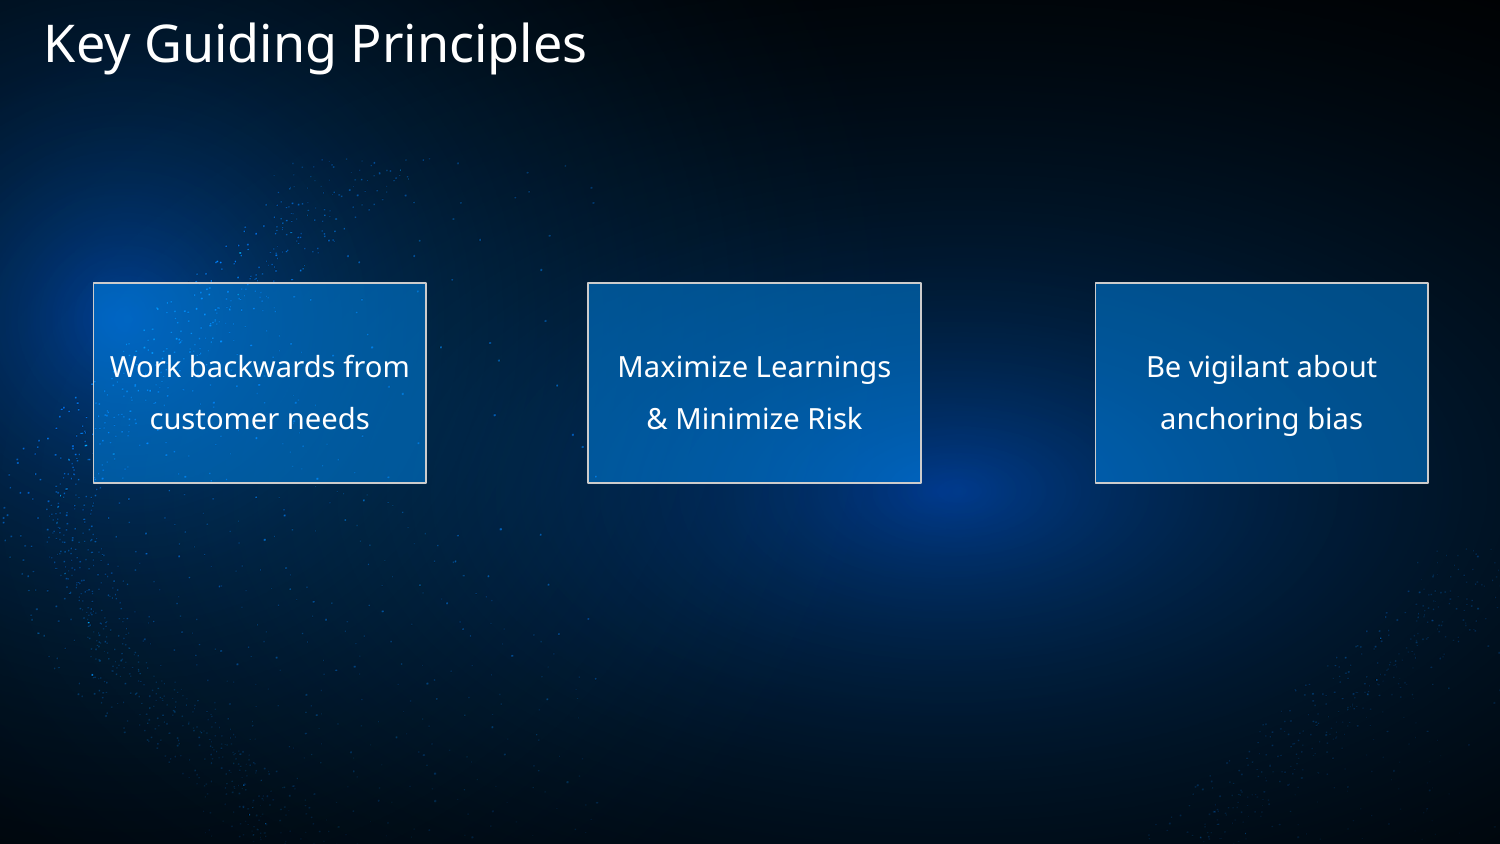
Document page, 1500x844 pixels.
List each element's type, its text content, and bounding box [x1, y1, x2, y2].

picture [0, 0, 1500, 844]
text_box Be vigilant about anchoring bias [1095, 282, 1429, 484]
text_box Maximize Learnings & Minimize Risk [588, 282, 921, 484]
text_box Key Guiding Principles [29, 0, 1421, 76]
text_box Work backwards from customer needs [93, 282, 427, 484]
